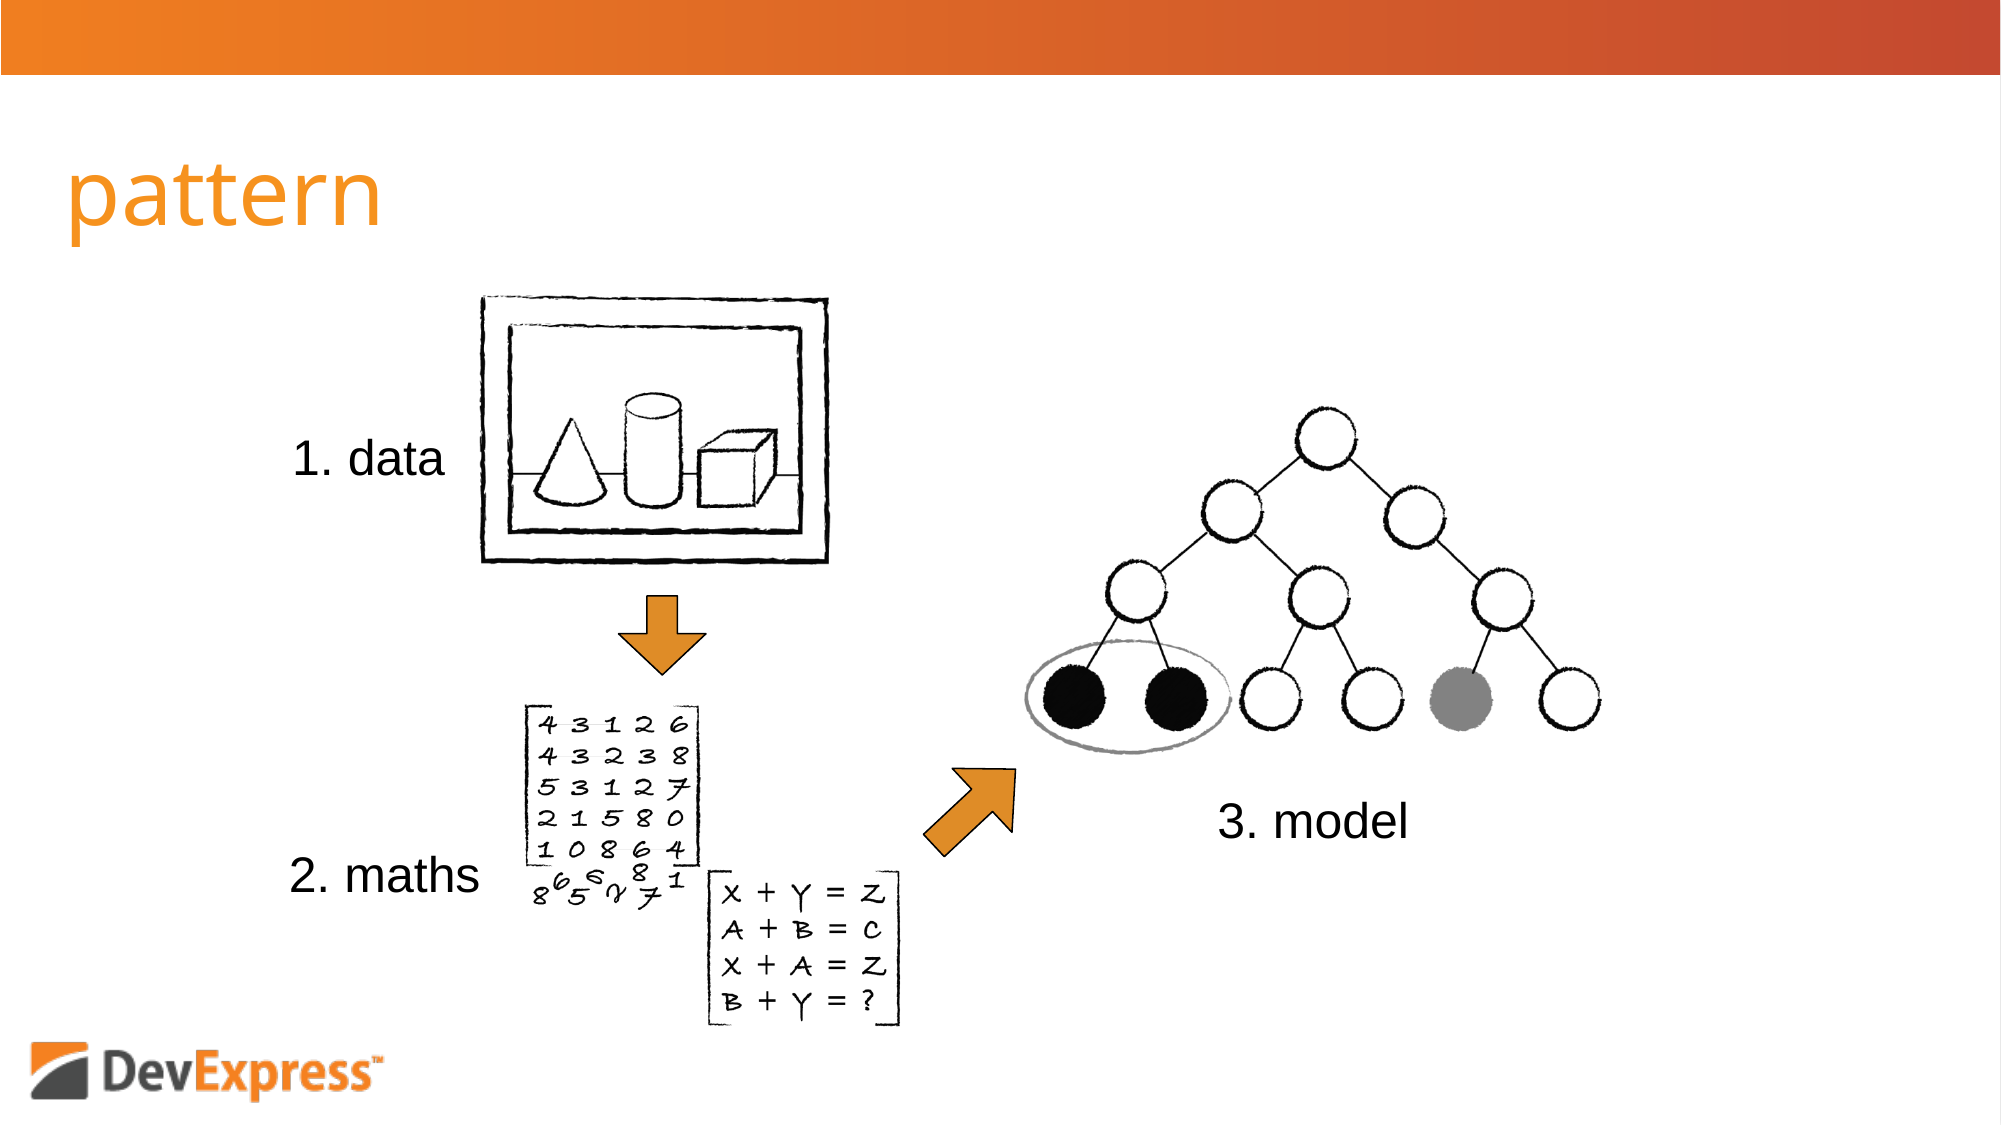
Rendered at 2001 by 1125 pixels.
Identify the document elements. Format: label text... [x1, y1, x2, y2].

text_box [275, 286, 840, 577]
title pattern [49, 110, 1925, 252]
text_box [272, 595, 905, 1030]
picture [24, 1033, 391, 1109]
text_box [918, 389, 1625, 858]
